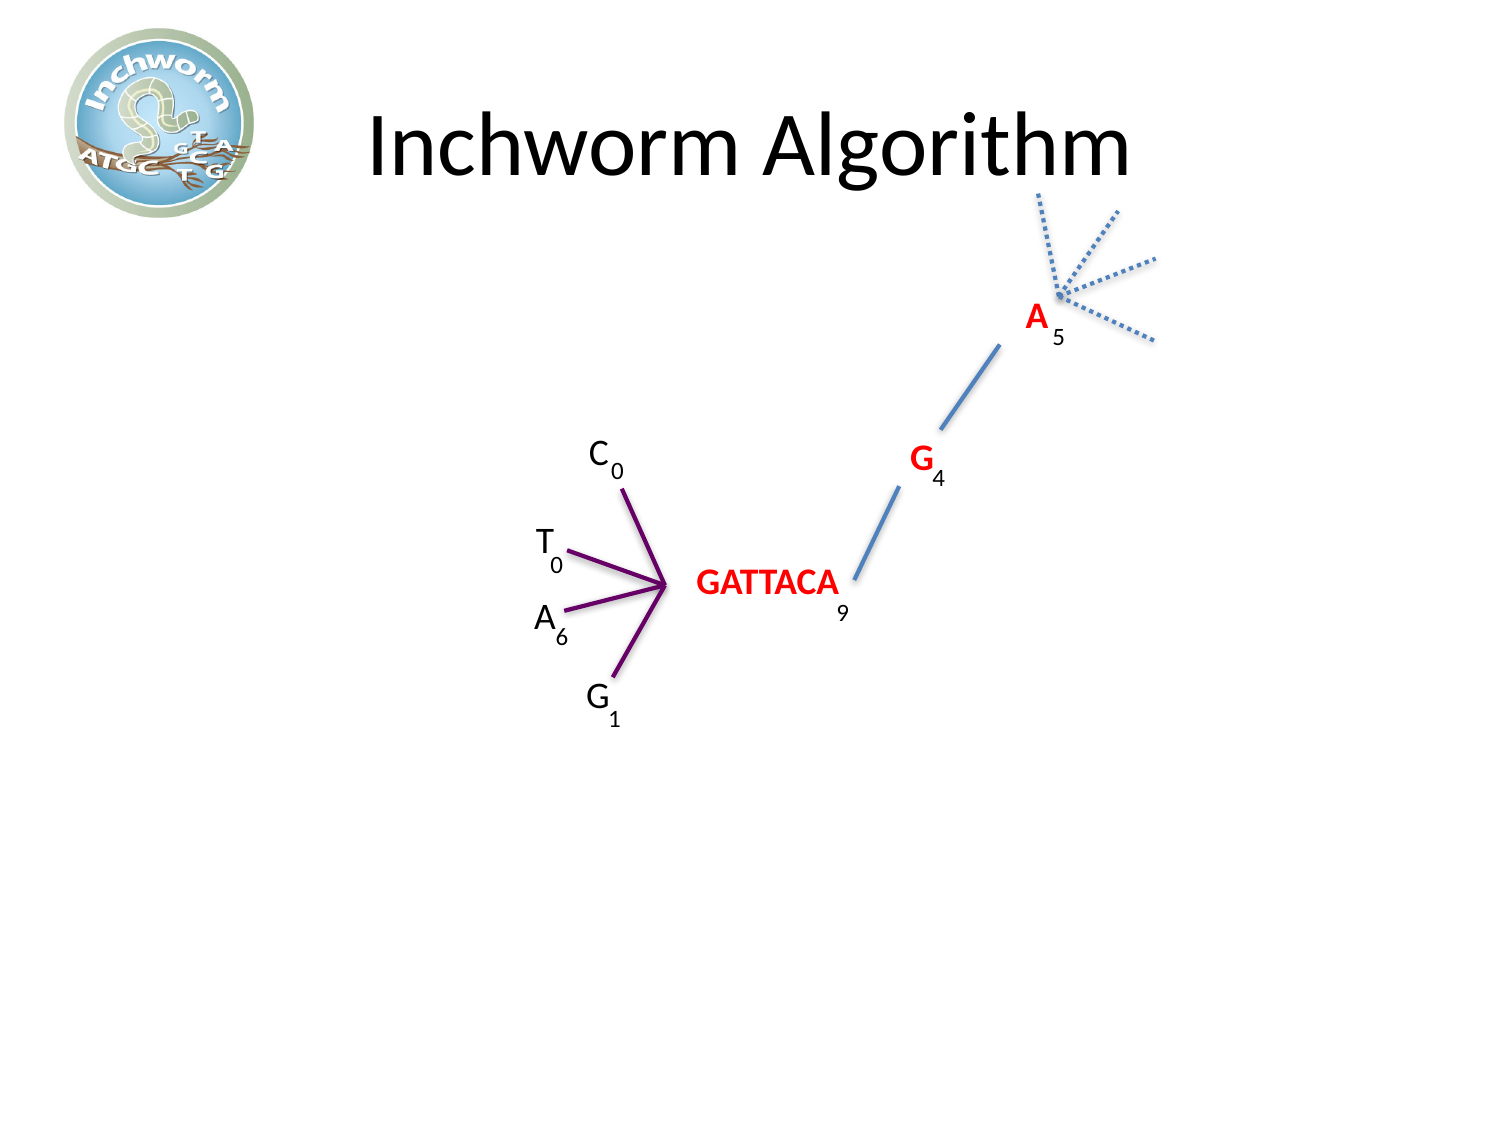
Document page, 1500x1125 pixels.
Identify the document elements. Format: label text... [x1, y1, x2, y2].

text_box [855, 485, 900, 581]
text_box 5 [1037, 313, 1042, 358]
text_box Inchworm Algorithm [74, 45, 1425, 233]
text_box 0 [596, 447, 639, 486]
text_box 6 [540, 613, 560, 658]
text_box 1 [593, 695, 636, 740]
text_box 9 [821, 588, 864, 634]
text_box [1047, 170, 1148, 361]
text_box T [520, 508, 560, 569]
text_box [920, 371, 1021, 403]
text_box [565, 488, 666, 678]
text_box C [573, 420, 624, 481]
text_box A [519, 584, 560, 645]
text_box G [895, 425, 950, 486]
text_box 0 [535, 541, 560, 587]
text_box 4 [917, 454, 960, 500]
text_box A [1010, 283, 1042, 344]
text_box GATTACA [681, 550, 852, 610]
picture [63, 26, 255, 218]
text_box G [571, 686, 625, 724]
